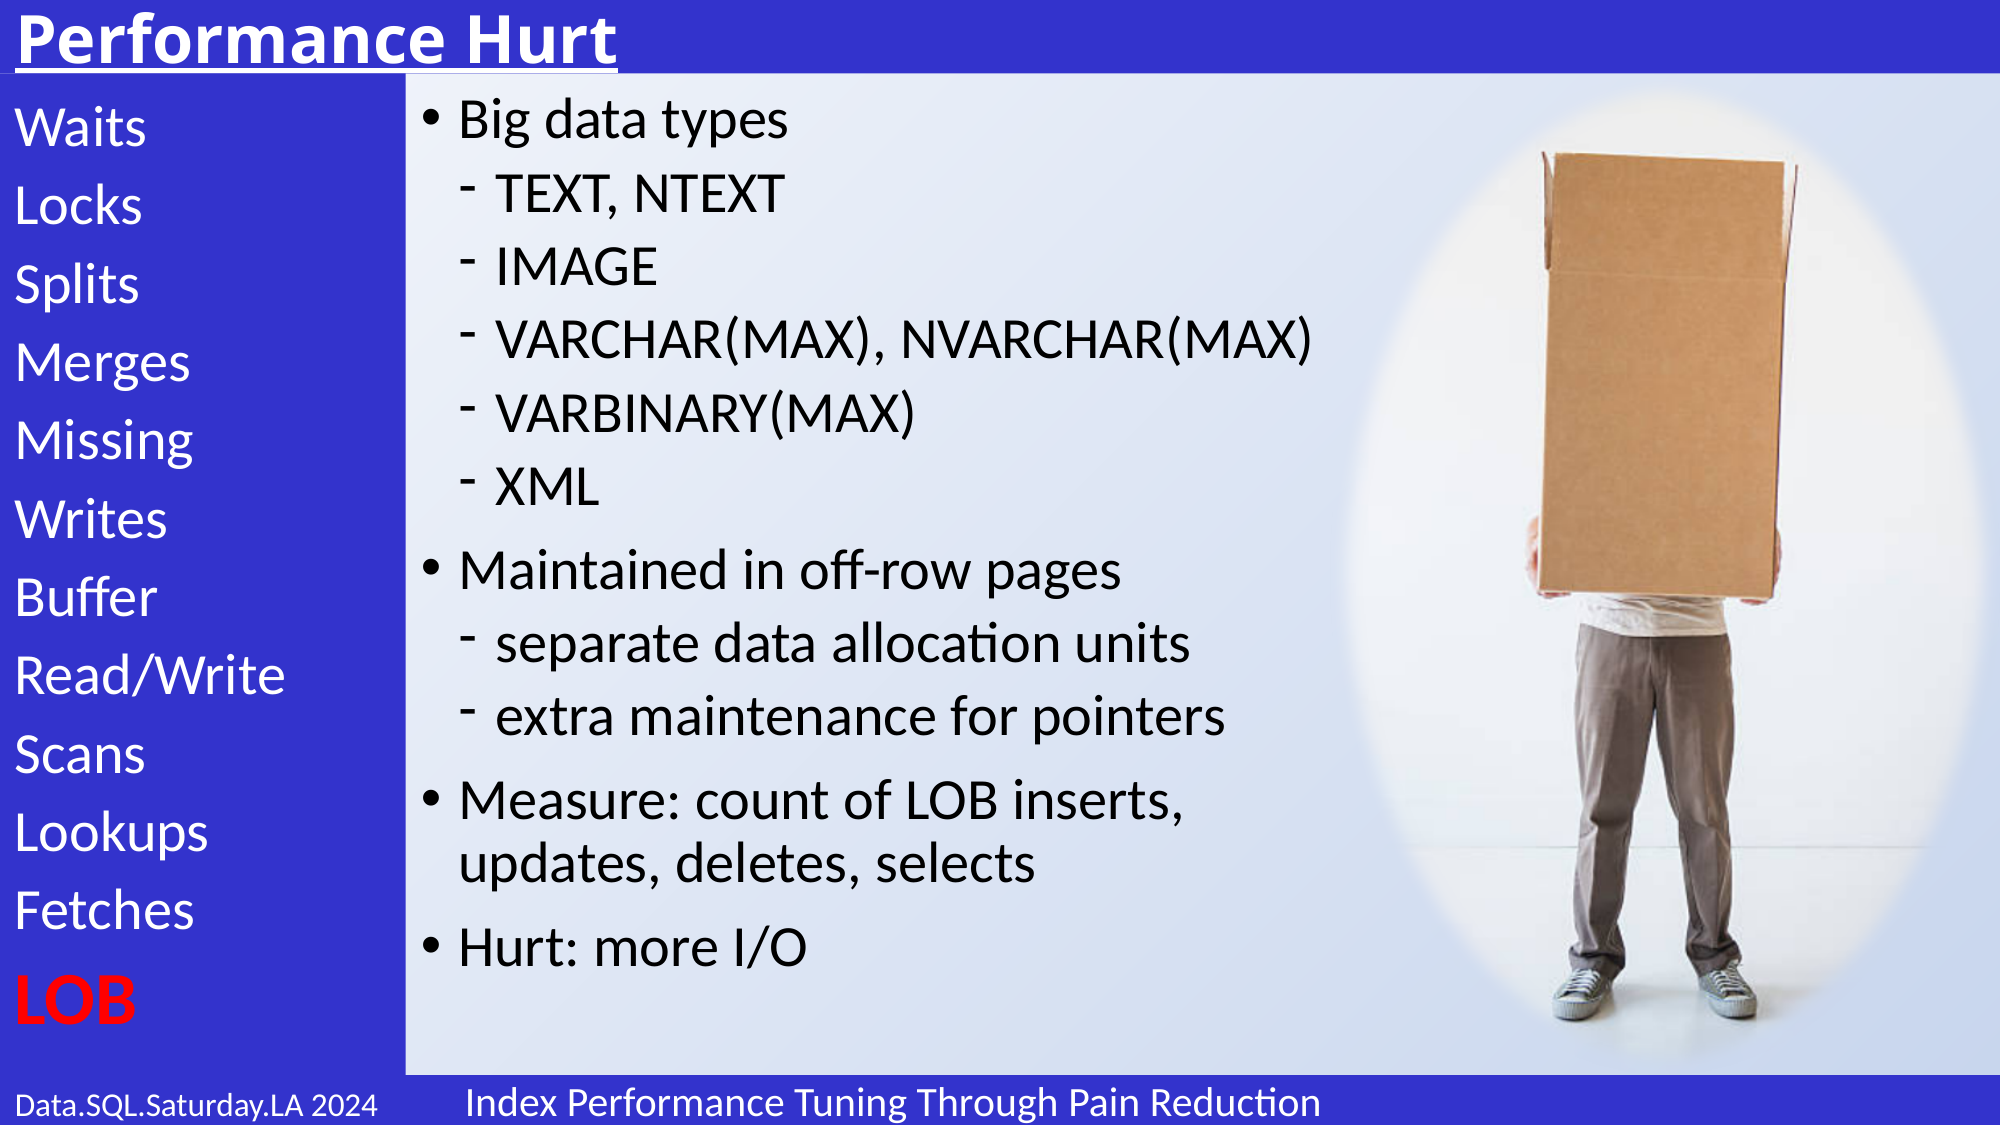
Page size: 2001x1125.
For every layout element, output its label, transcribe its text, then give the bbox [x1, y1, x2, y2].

title Performance Hurt [0, 0, 2000, 73]
list Big data types TEXT, NTEXT IMAGE VARCHAR(MAX), NVARCHAR(MAX) VARBINARY(MAX) XML Maintained in off-row pages separate data allocation units extra maintenance for pointers Measure: count of LOB inserts, updates, deletes, selects Hurt: more I/O [406, 73, 1329, 1077]
list Waits Locks Splits Merges Missing Writes Buffer Read/Write Scans Lookups Fetches LOB [0, 73, 406, 1075]
picture [1329, 73, 2000, 1077]
